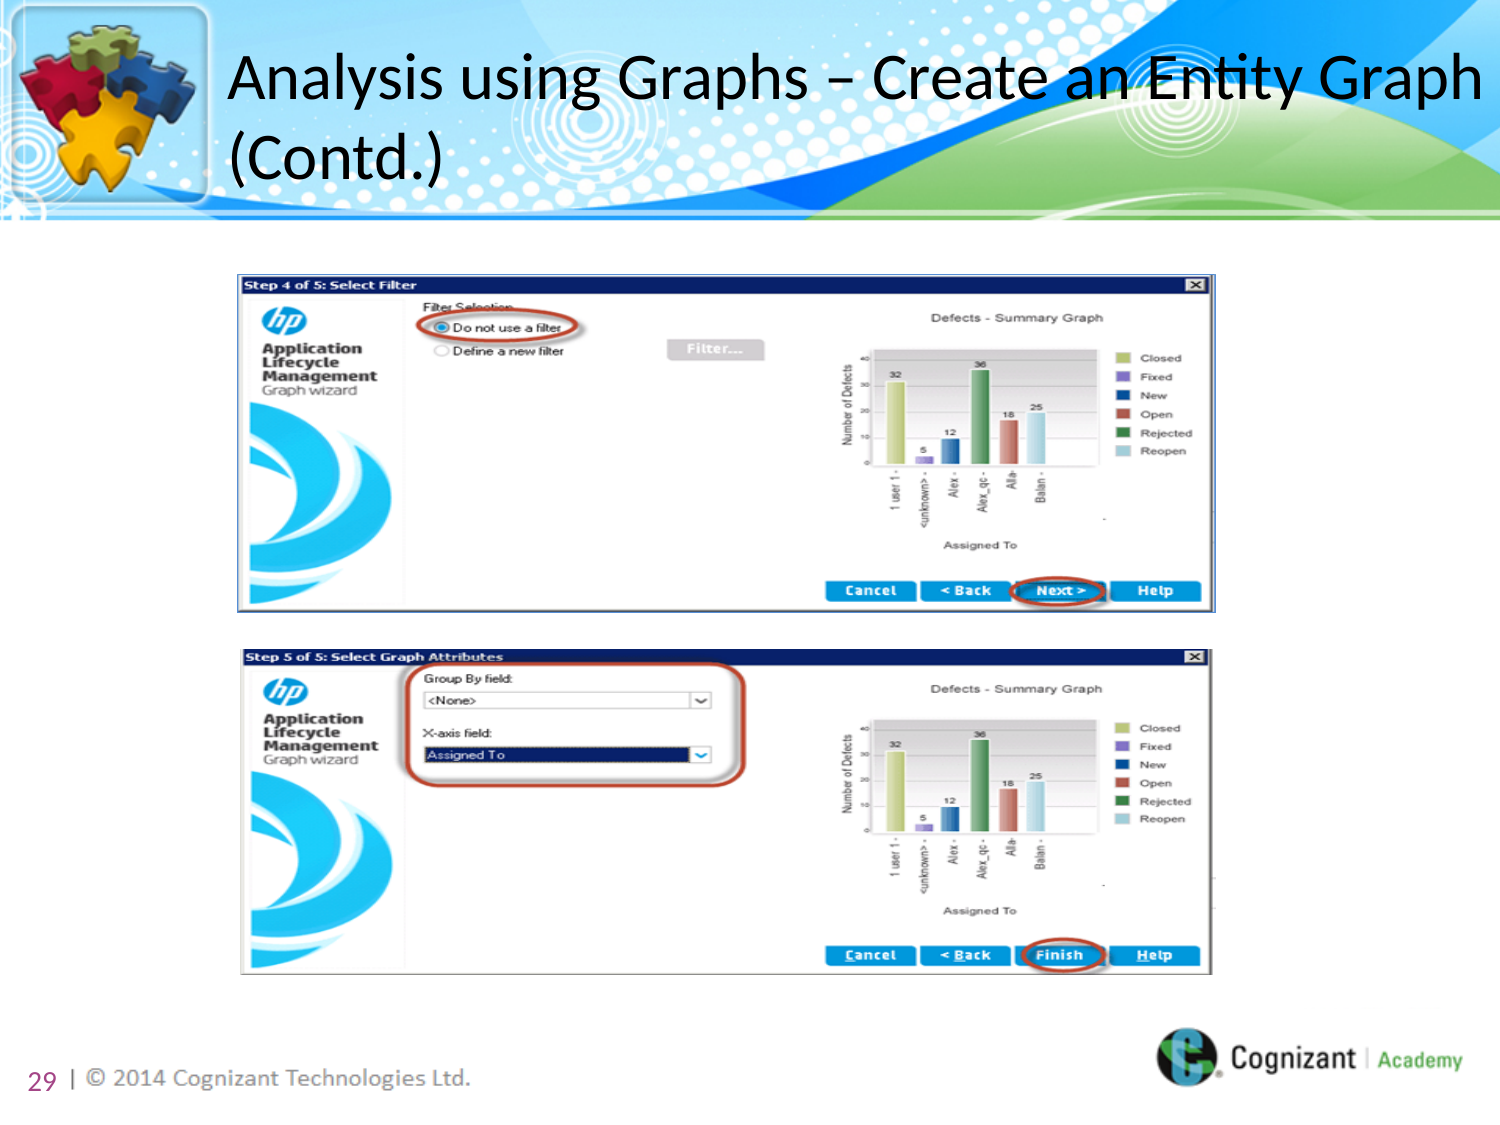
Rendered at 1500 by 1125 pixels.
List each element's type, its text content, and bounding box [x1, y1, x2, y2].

slide_number 29 [12, 1054, 88, 1100]
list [237, 274, 1216, 613]
picture [0, 0, 1500, 1125]
title Analysis using Graphs – Create an Entity Graph (Contd.) [212, 24, 1500, 200]
